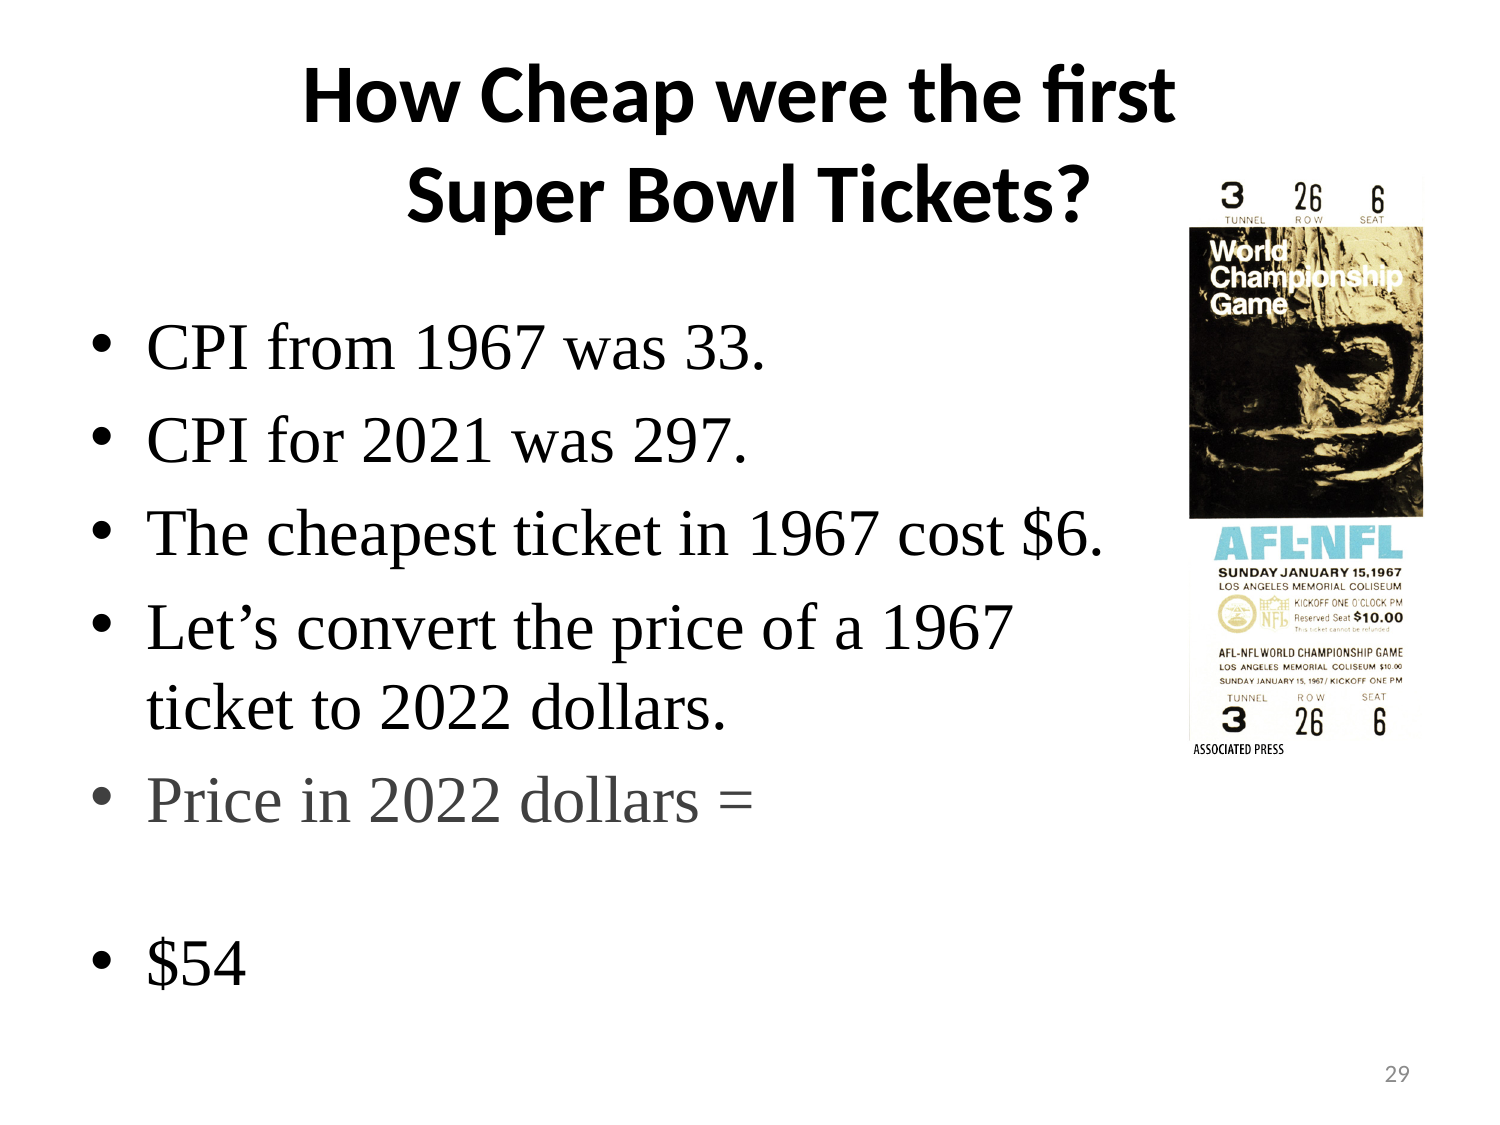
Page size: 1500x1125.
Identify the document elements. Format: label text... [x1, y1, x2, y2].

picture [1187, 174, 1426, 758]
title How Cheap were the first Super Bowl Tickets? [75, 45, 1425, 233]
slide_number 29 [1074, 1042, 1425, 1103]
